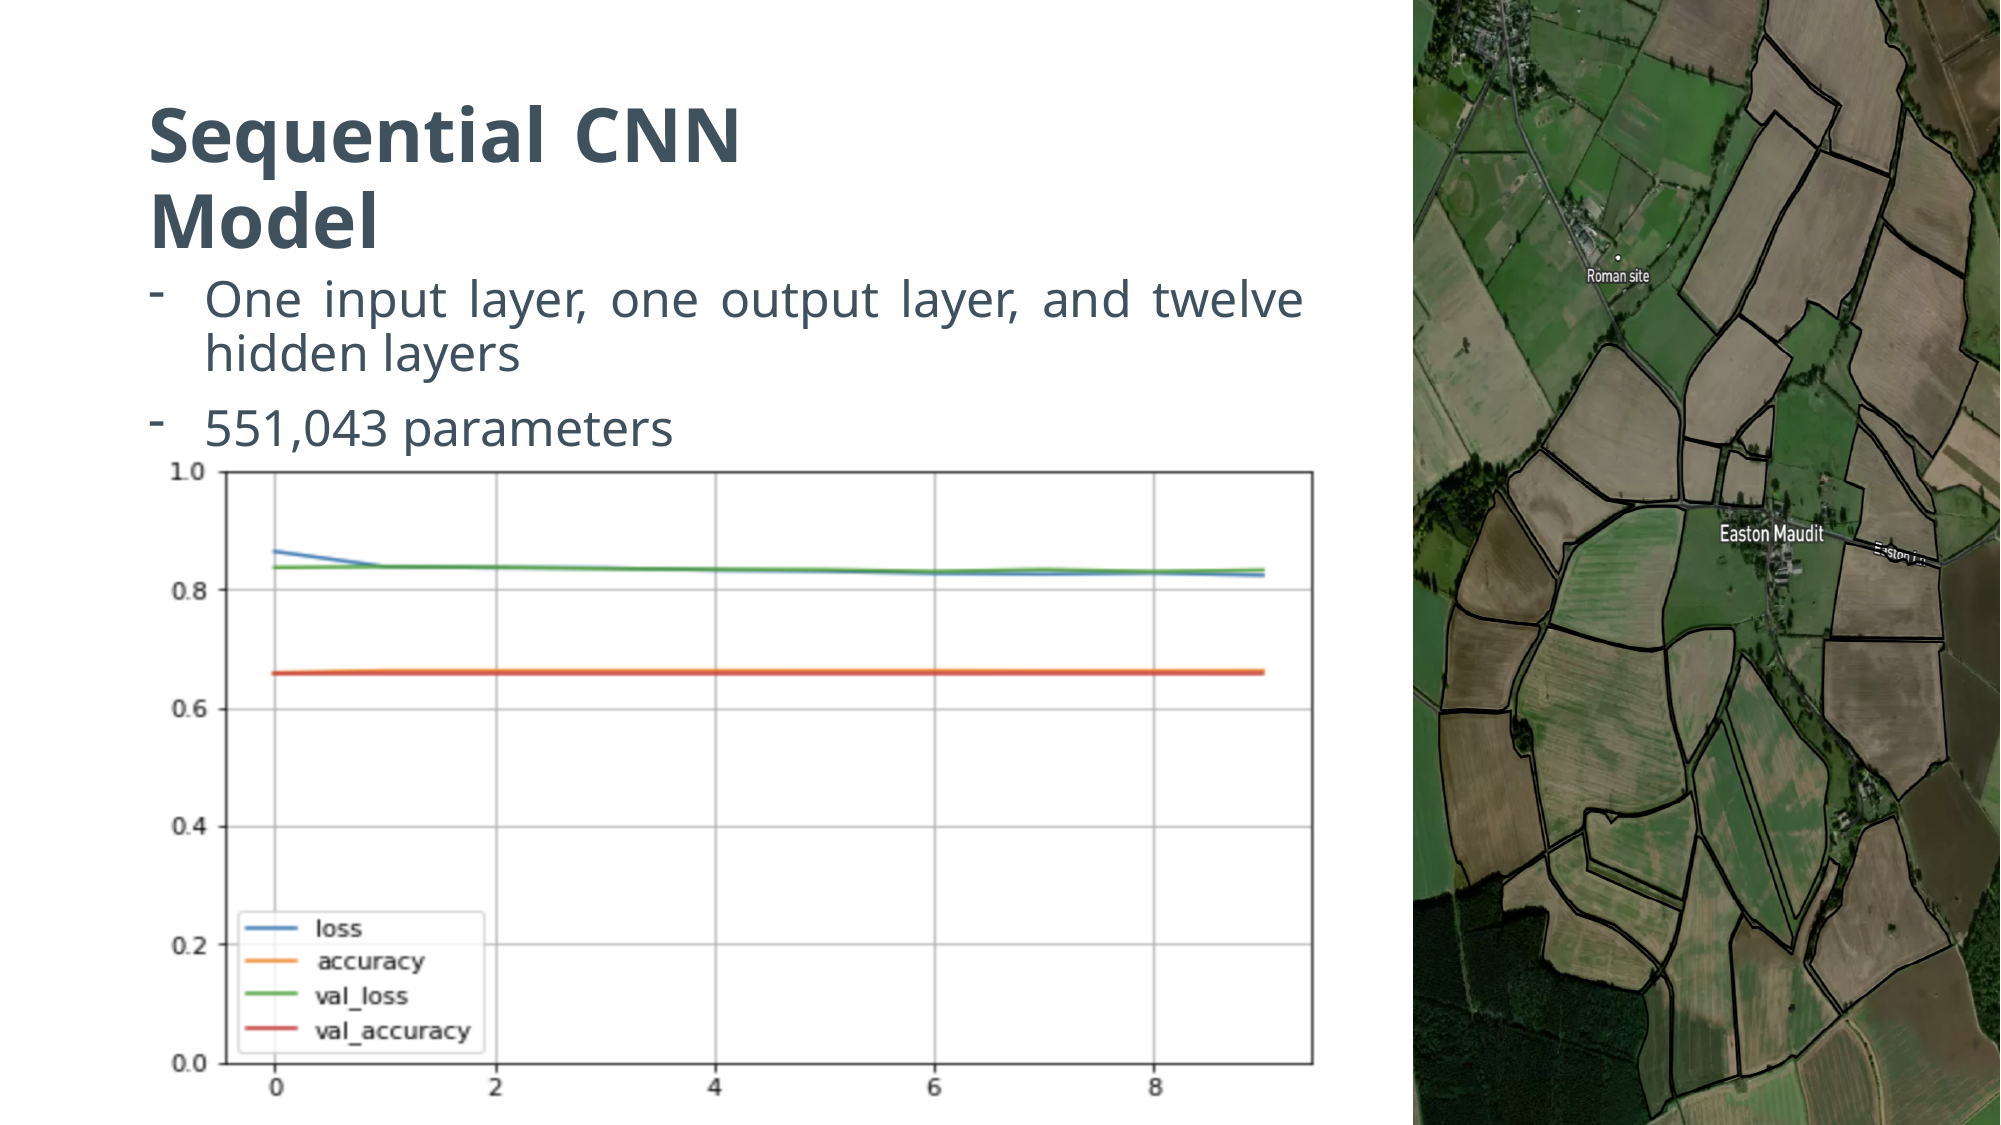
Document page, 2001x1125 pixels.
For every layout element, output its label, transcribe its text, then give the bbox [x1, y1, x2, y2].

list One input layer, one output layer, and twelve hidden layers 551,043 parameters [133, 265, 1321, 1081]
picture [157, 456, 1321, 1100]
picture [1413, 0, 2000, 1125]
title Sequential CNN Model [133, 74, 1000, 266]
